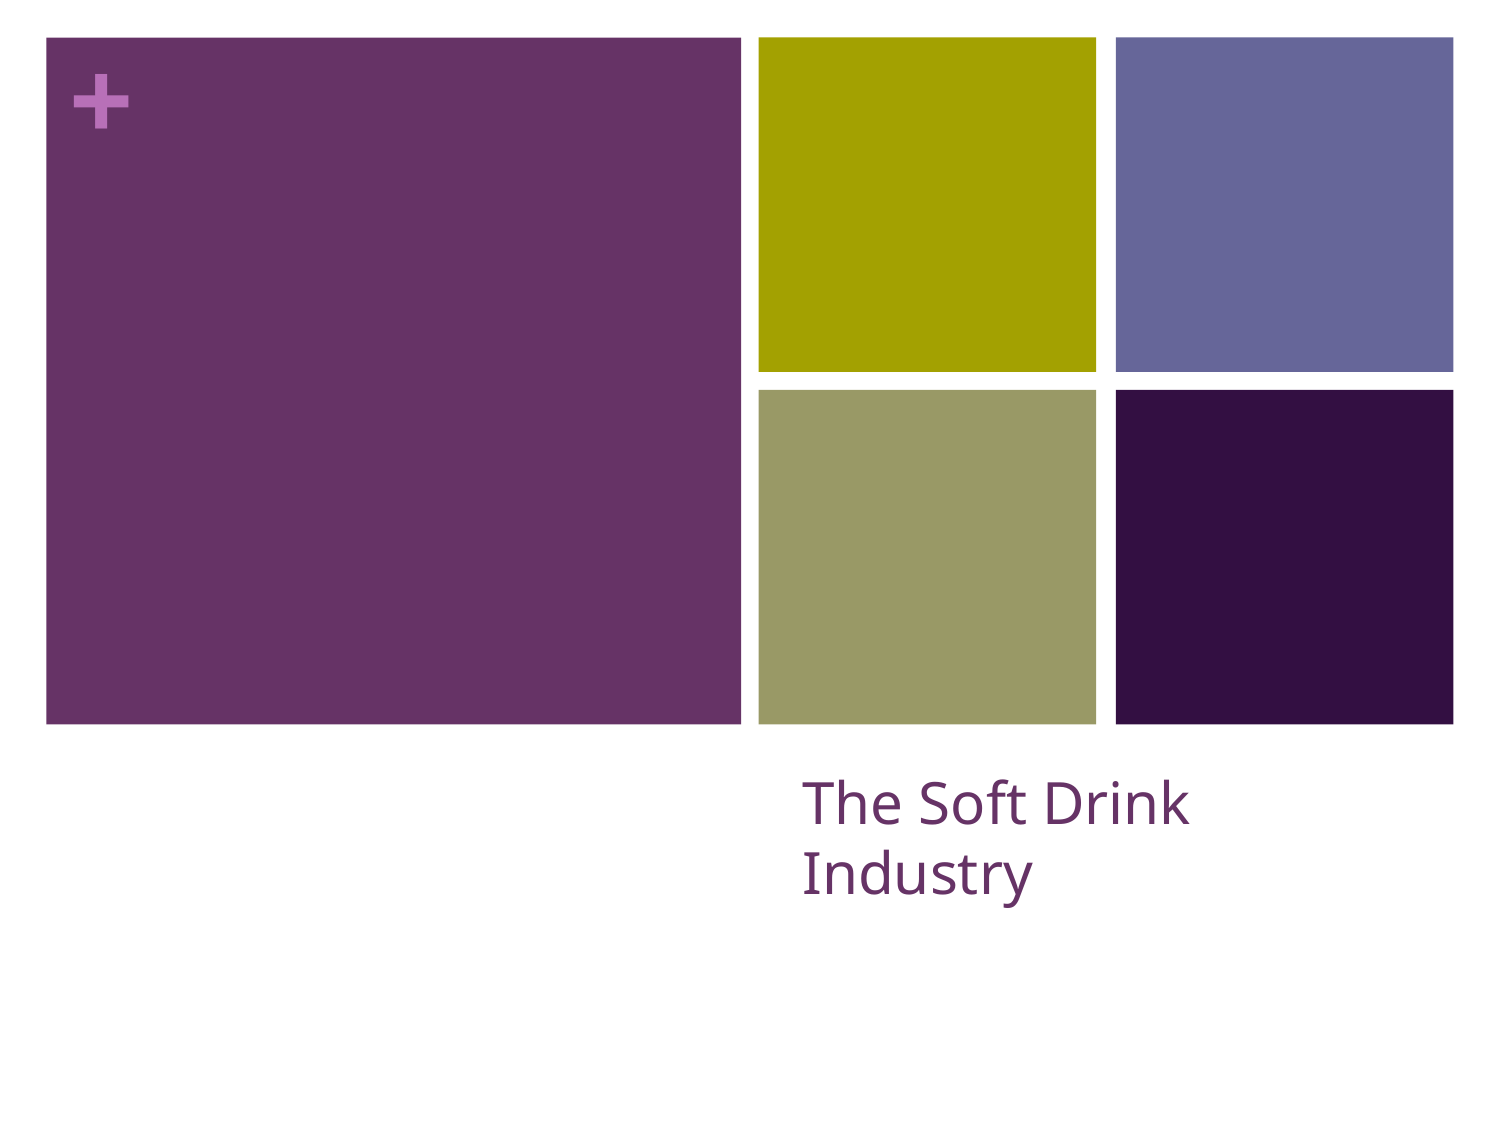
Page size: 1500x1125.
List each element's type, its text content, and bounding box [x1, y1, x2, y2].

title The Soft Drink Industry [787, 758, 1450, 912]
